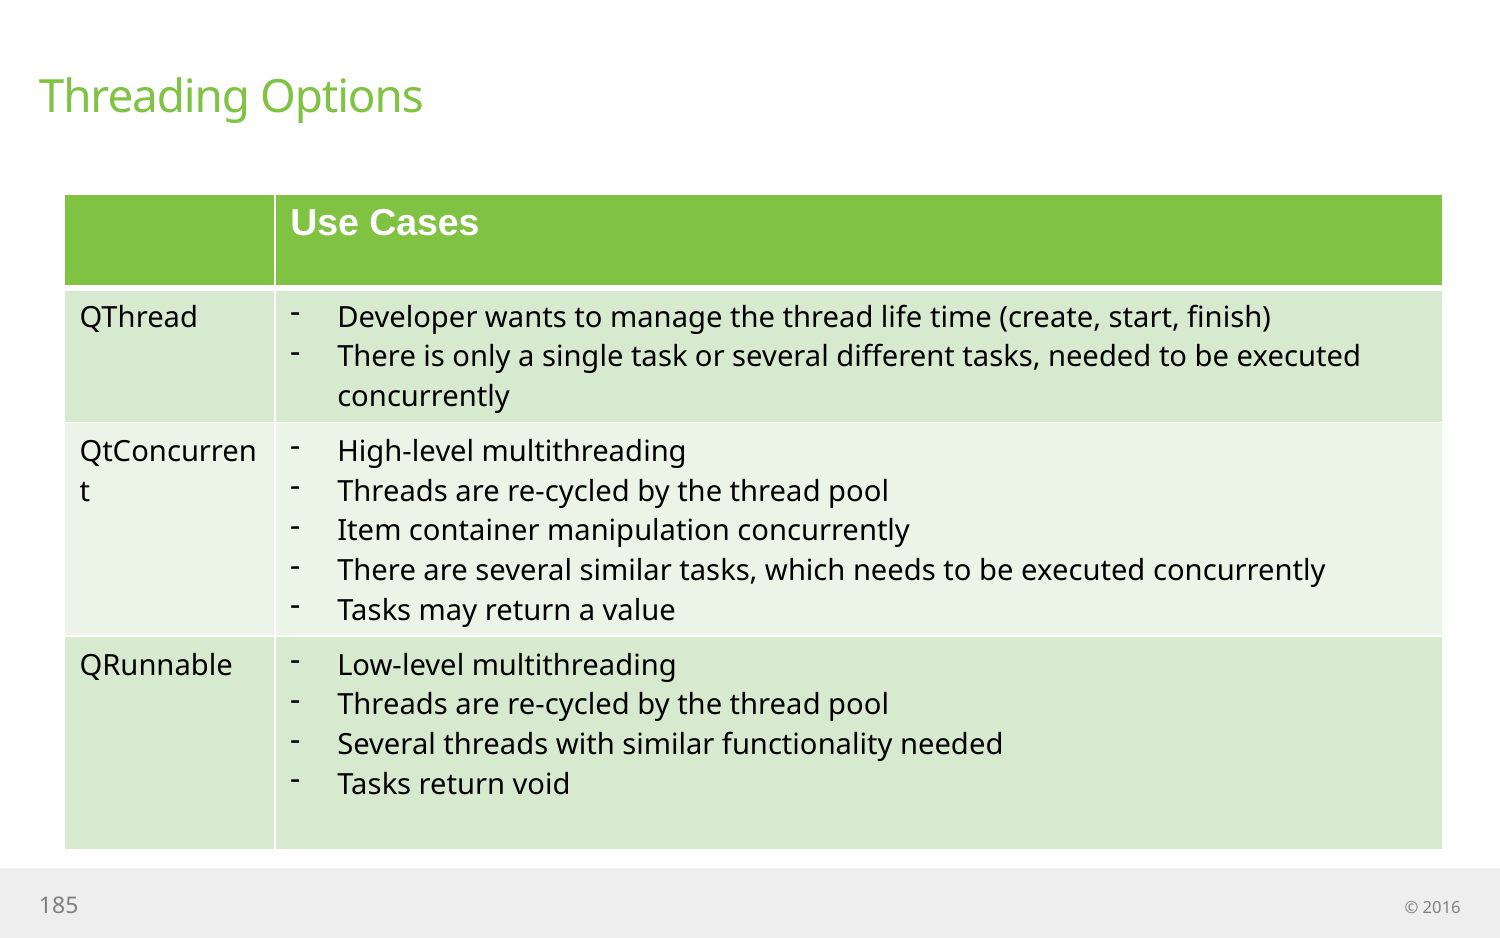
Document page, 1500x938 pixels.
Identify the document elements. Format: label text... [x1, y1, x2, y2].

table_cell High-level multithreading Threads are re-cycled by the thread pool Item container manipulation concurrently There are several similar tasks, which needs to be executed concurrently Tasks may return a value [276, 423, 1442, 635]
table_cell Low-level multithreading Threads are re-cycled by the thread pool Several threads with similar functionality needed Tasks return void [276, 637, 1442, 849]
table_cell QRunnable [65, 637, 274, 849]
table_header Use Cases [276, 195, 1442, 285]
table_cell Developer wants to manage the thread life time (create, start, finish) There is only a single task or several different tasks, needed to be executed concurrently [276, 291, 1442, 422]
footer © 2016 [1188, 896, 1461, 917]
title Threading Options [39, 66, 1052, 195]
table_header [65, 195, 274, 285]
table_cell QtConcurrent [65, 423, 274, 635]
table_cell QThread [65, 291, 274, 422]
slide_number 185 [39, 892, 410, 921]
